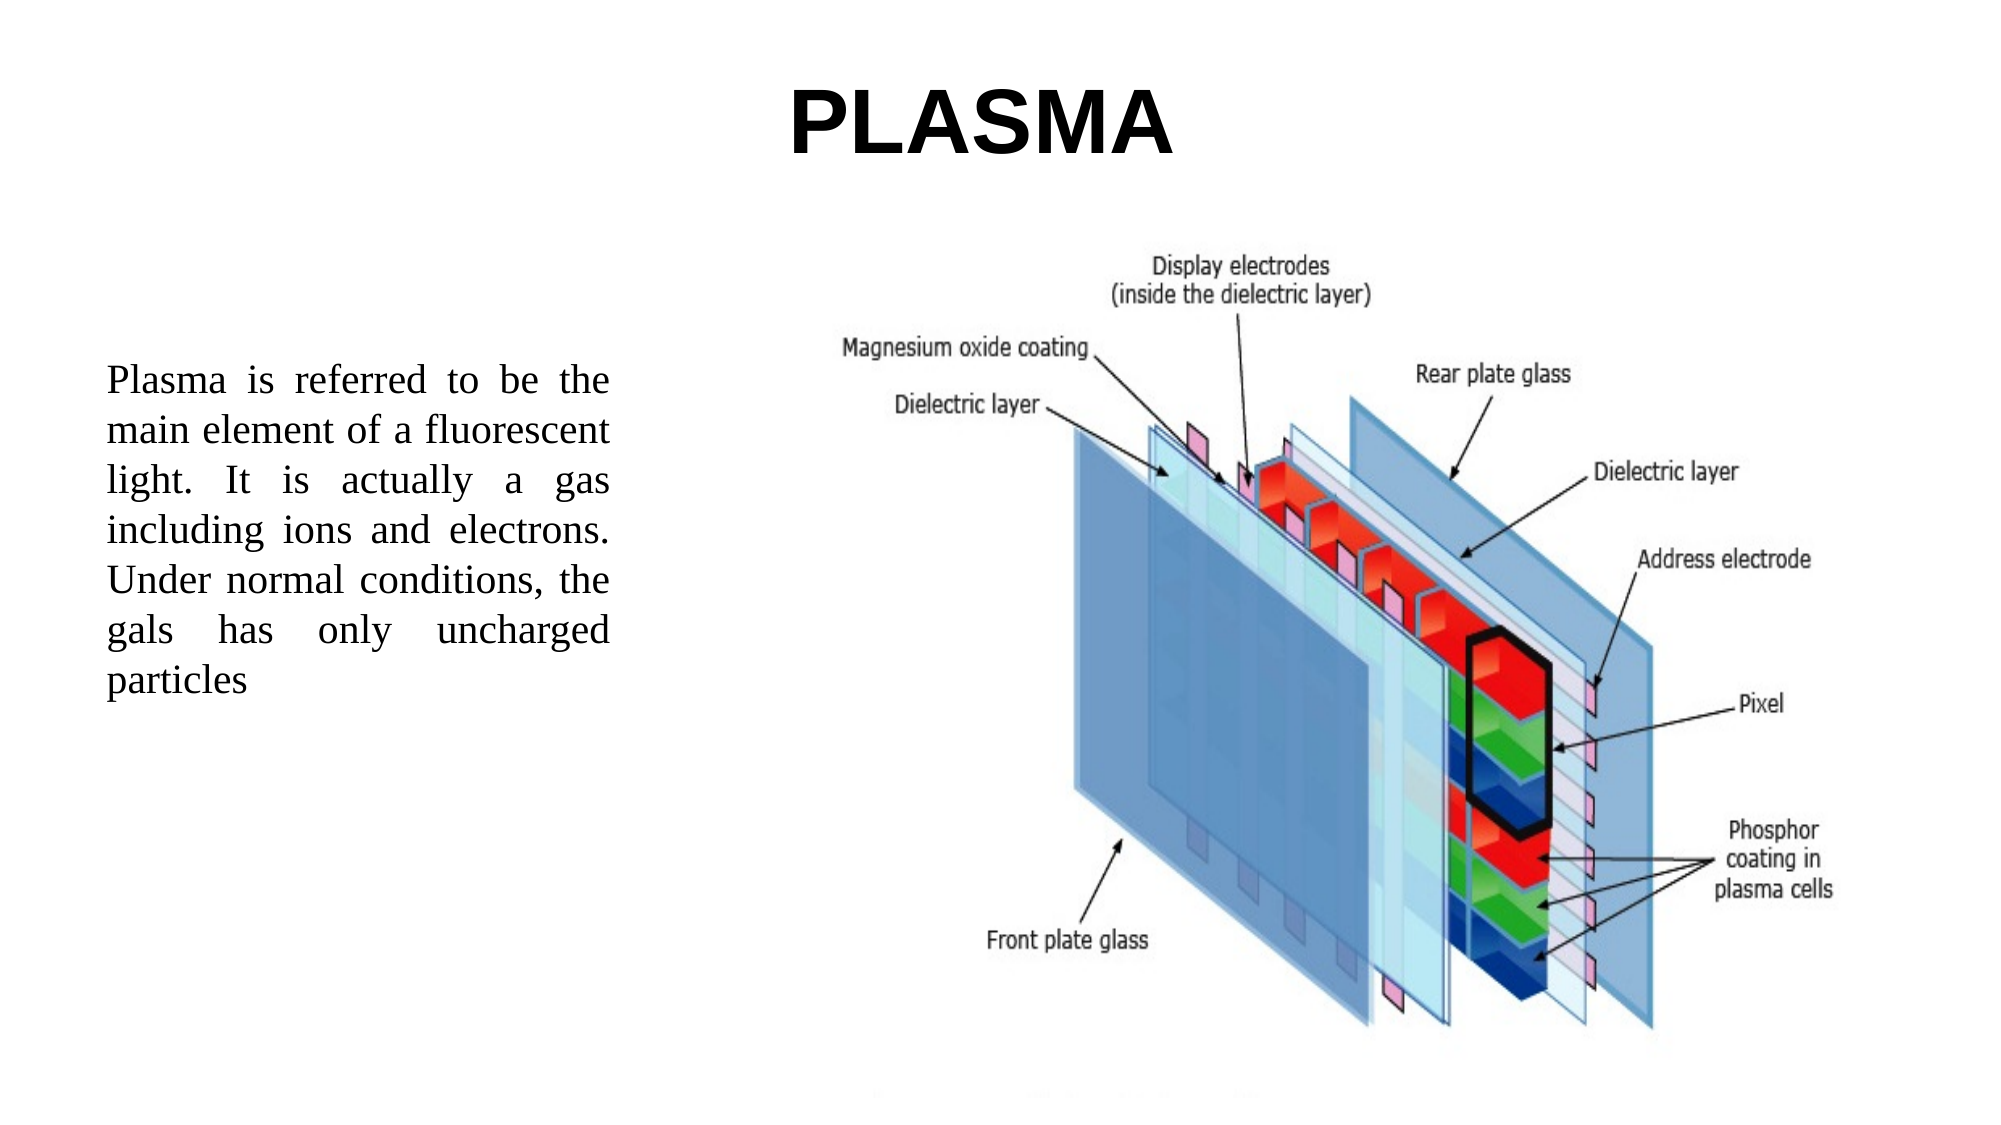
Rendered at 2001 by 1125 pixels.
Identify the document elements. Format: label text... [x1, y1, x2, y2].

text_box PLASMA [591, 54, 1374, 180]
picture [768, 210, 1979, 1098]
text_box Plasma is referred to be the main element of a fluorescent light. It is actually a gas including ions and electrons. Under normal conditions, the gals has only uncharged particles [91, 344, 626, 710]
